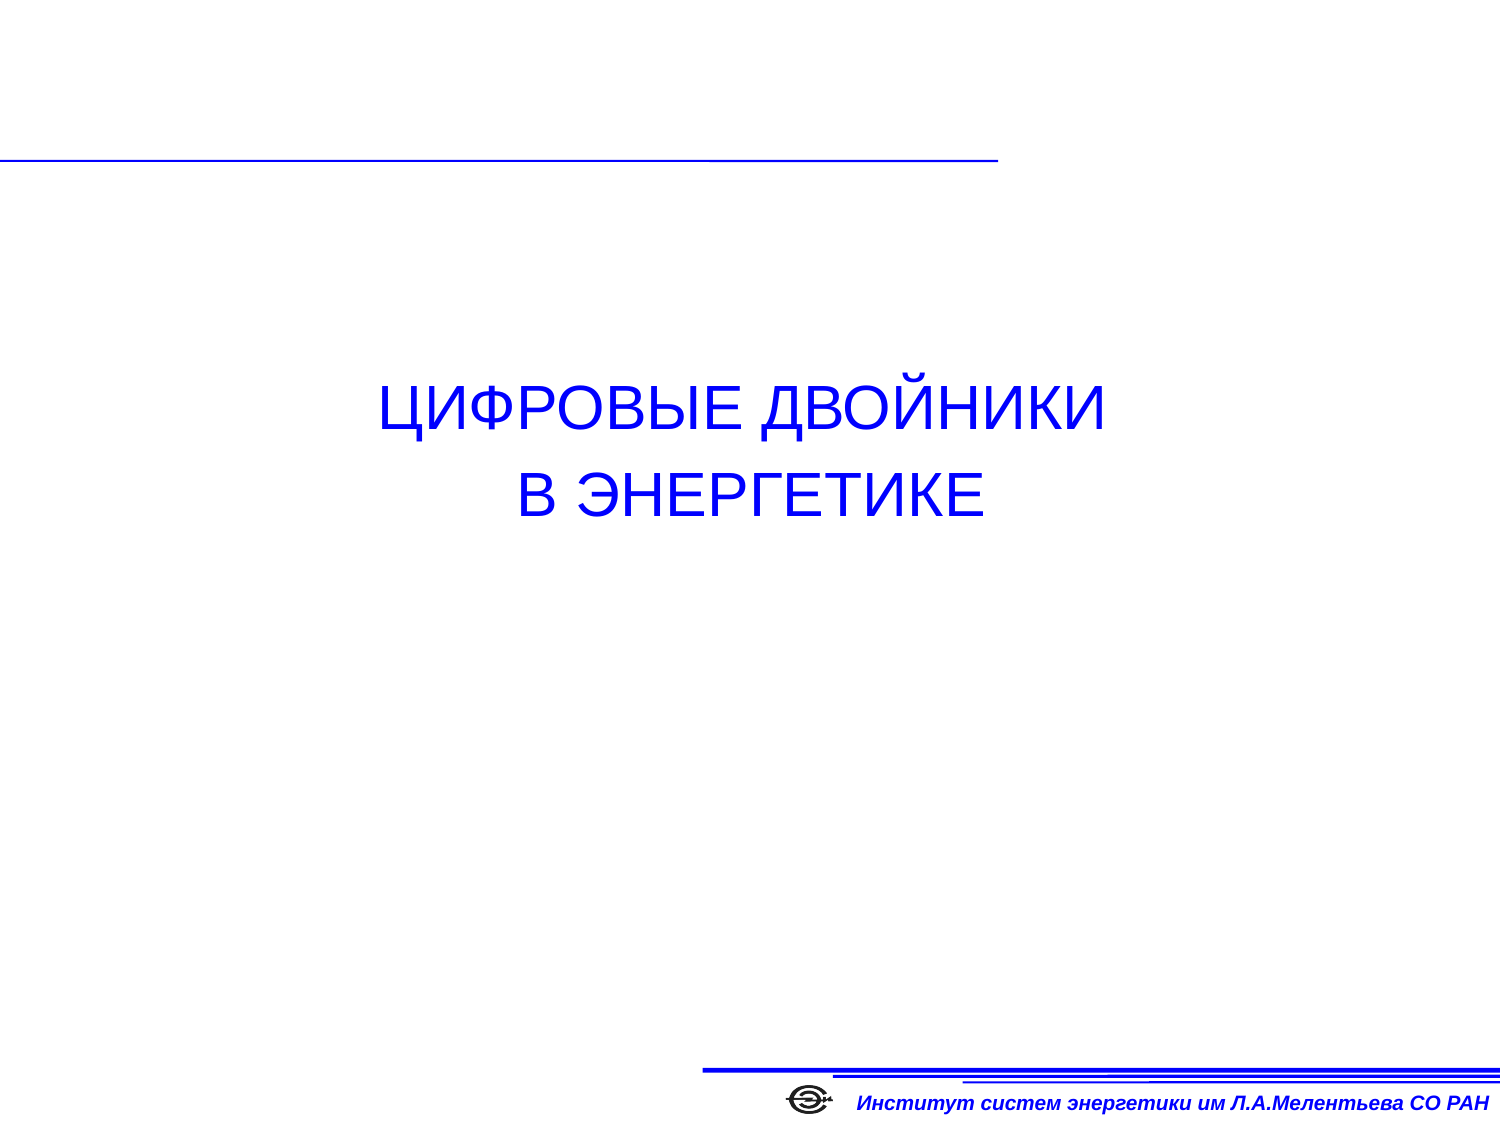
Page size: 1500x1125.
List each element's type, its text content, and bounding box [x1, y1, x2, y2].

list ЦИФРОВЫЕ ДВОЙНИКИ В ЭНЕРГЕТИКЕ [76, 184, 1427, 1047]
